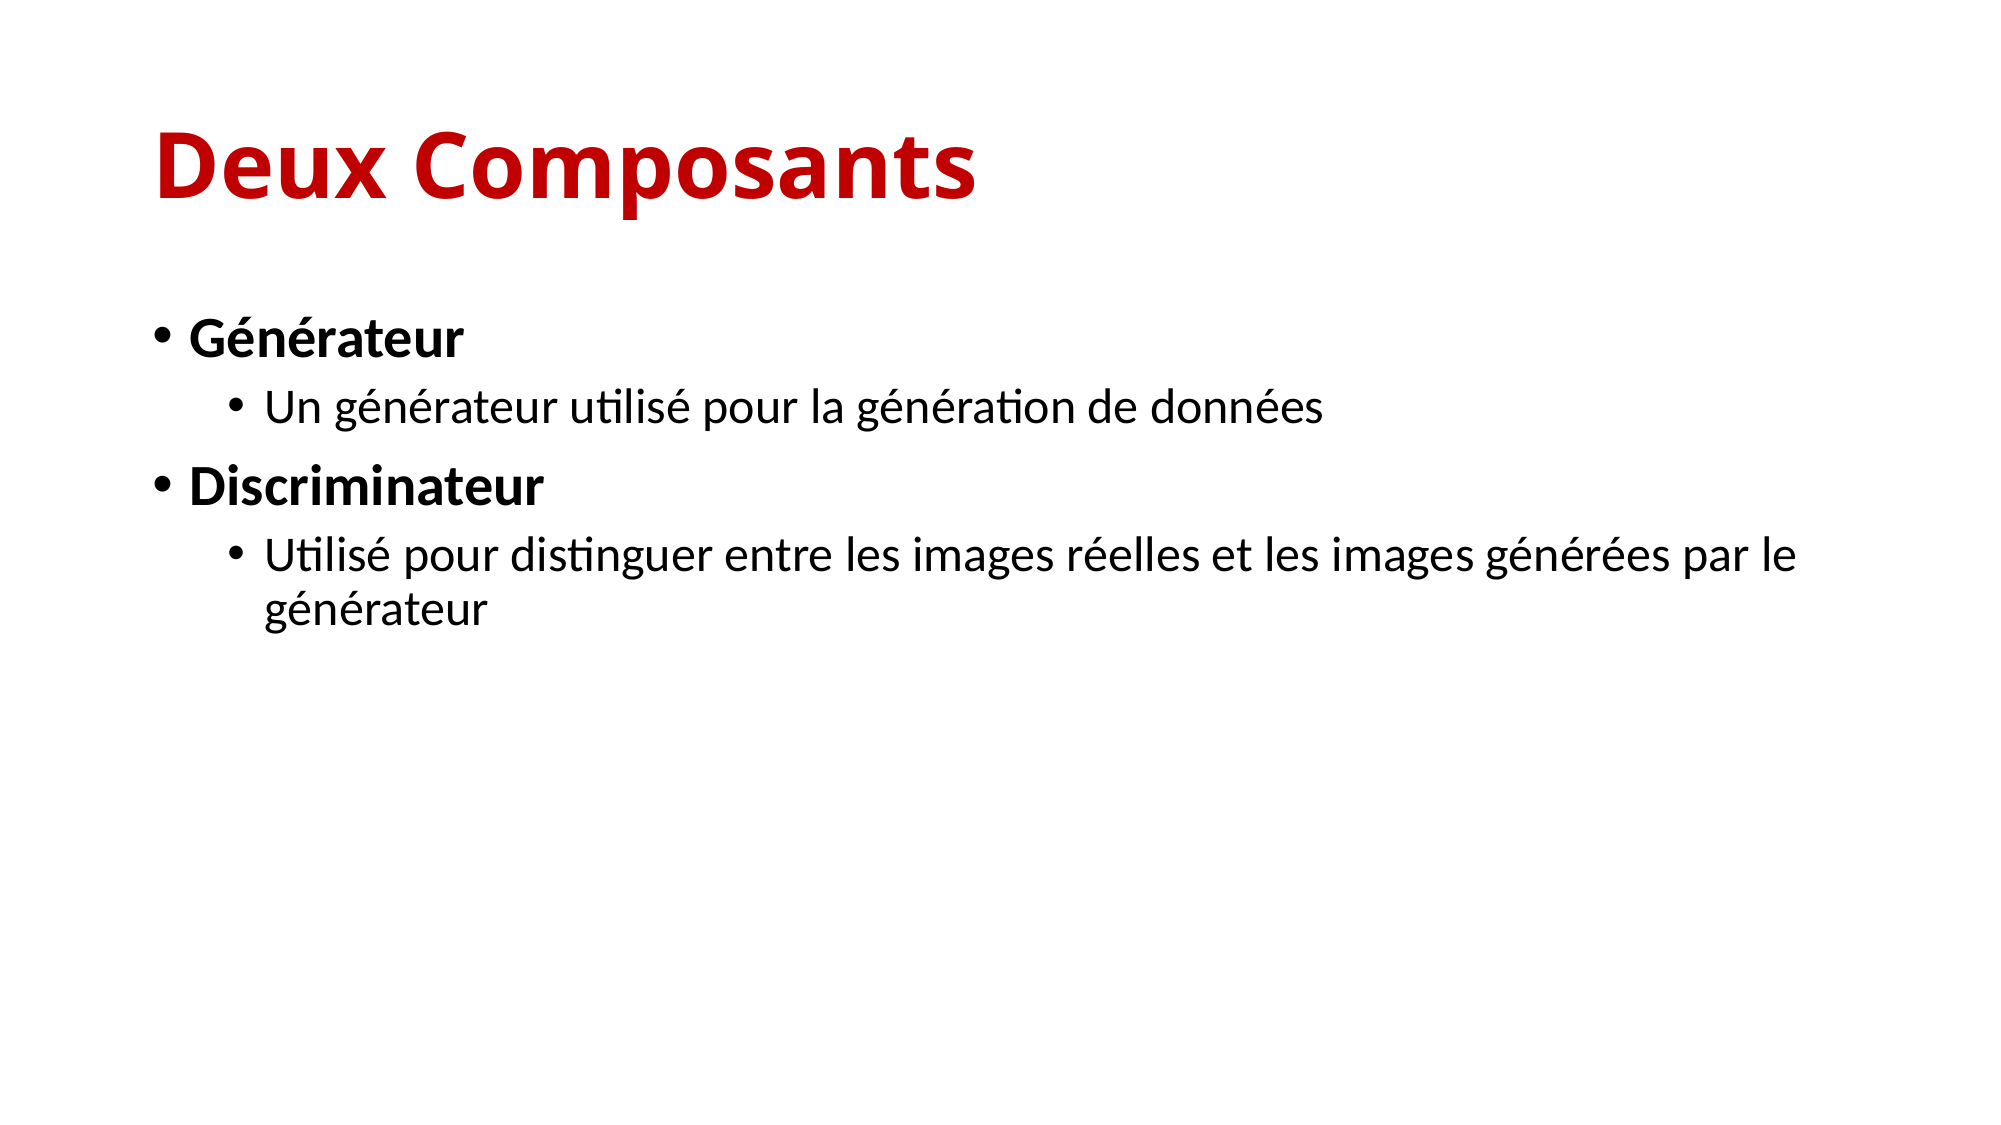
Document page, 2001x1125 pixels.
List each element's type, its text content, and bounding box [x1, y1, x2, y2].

title Deux Composants [137, 59, 1863, 278]
list Générateur Un générateur utilisé pour la génération de données Discriminateur Utilisé pour distinguer entre les images réelles et les images générées par le générateur [137, 299, 1863, 1014]
